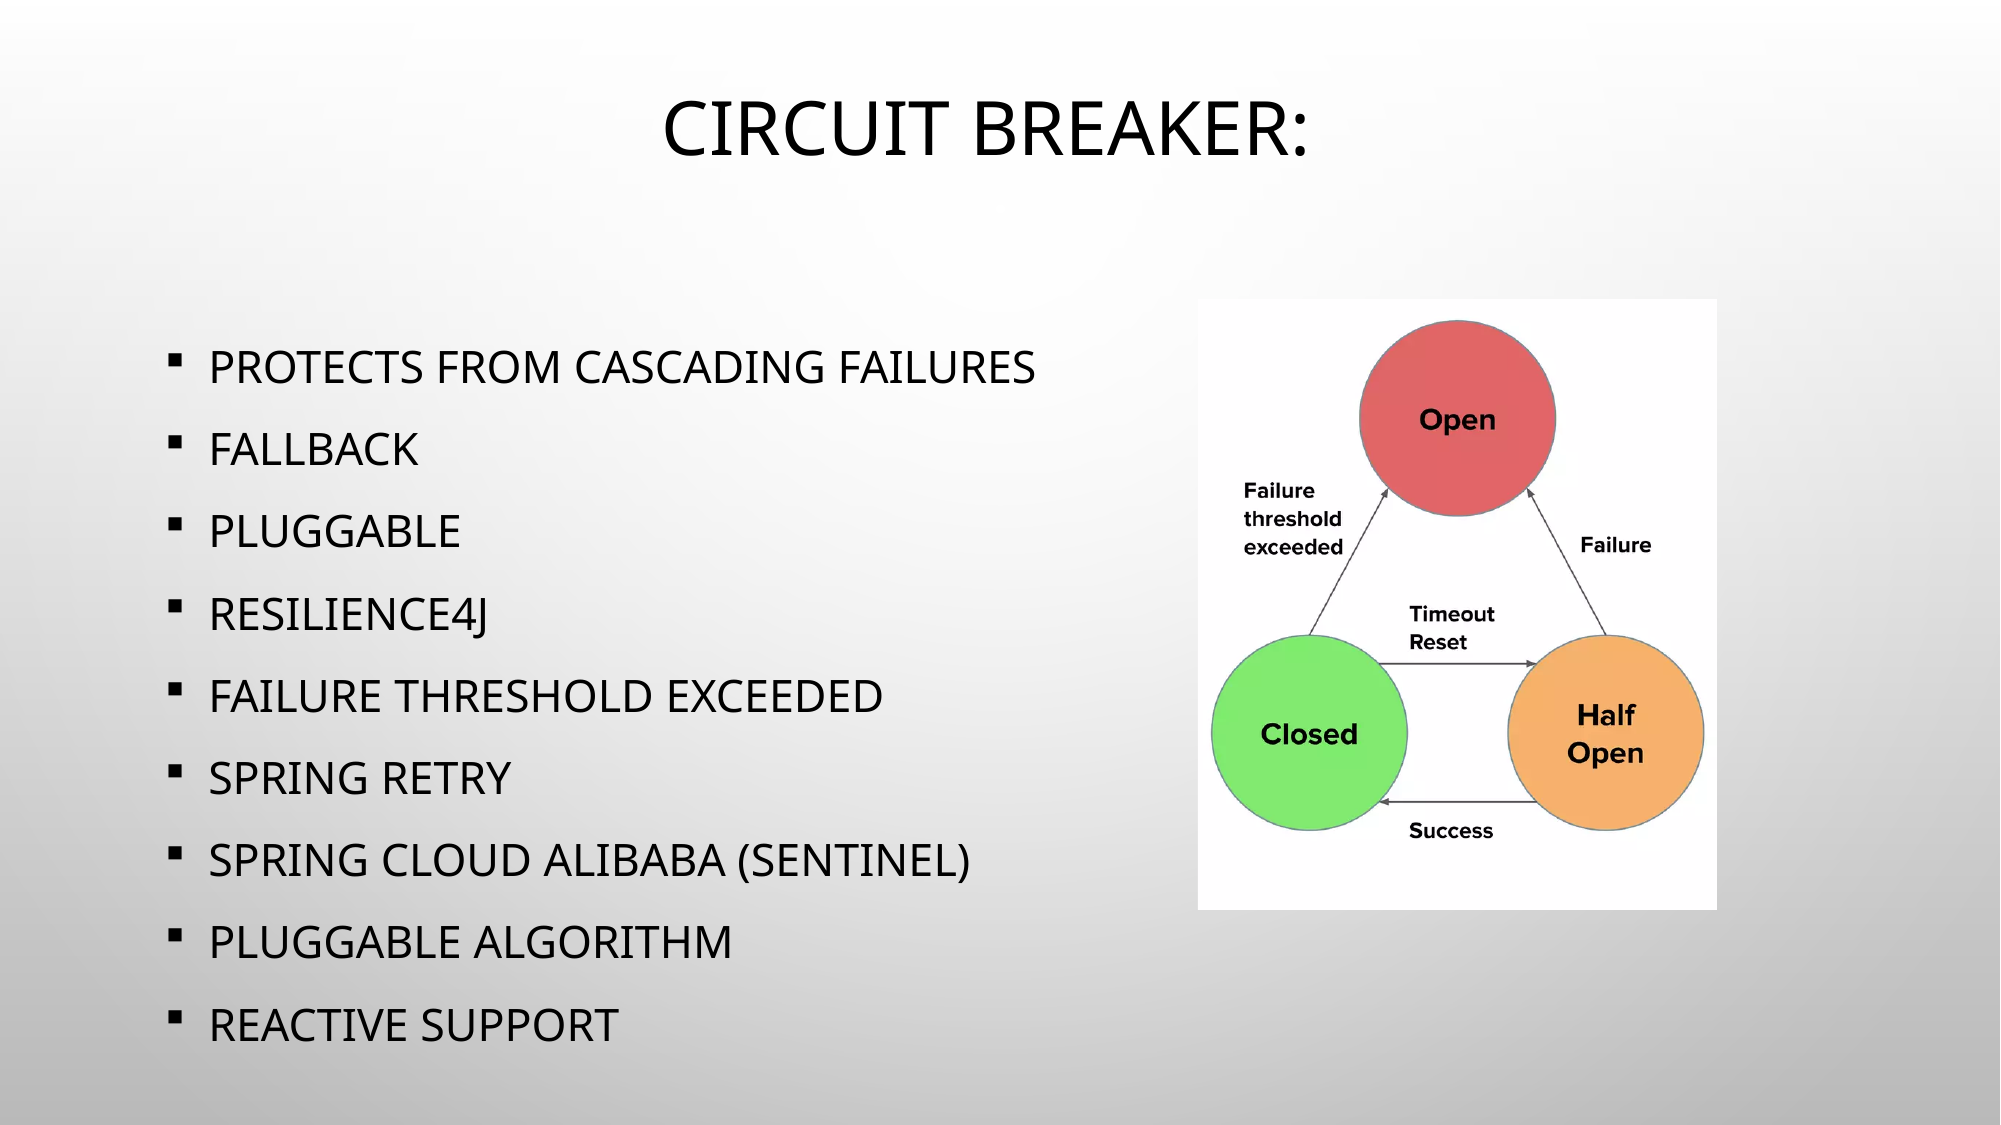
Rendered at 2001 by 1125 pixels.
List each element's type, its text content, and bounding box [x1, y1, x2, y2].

title Circuit breaker: [136, 0, 1837, 262]
picture [0, 0, 2000, 1125]
list Protects from cascading failures Fallback Pluggable Resilience4j Failure threshold exceeded Spring Retry Spring Cloud Alibaba (Sentinel) Pluggable Algorithm Reactive support [149, 320, 1851, 1061]
